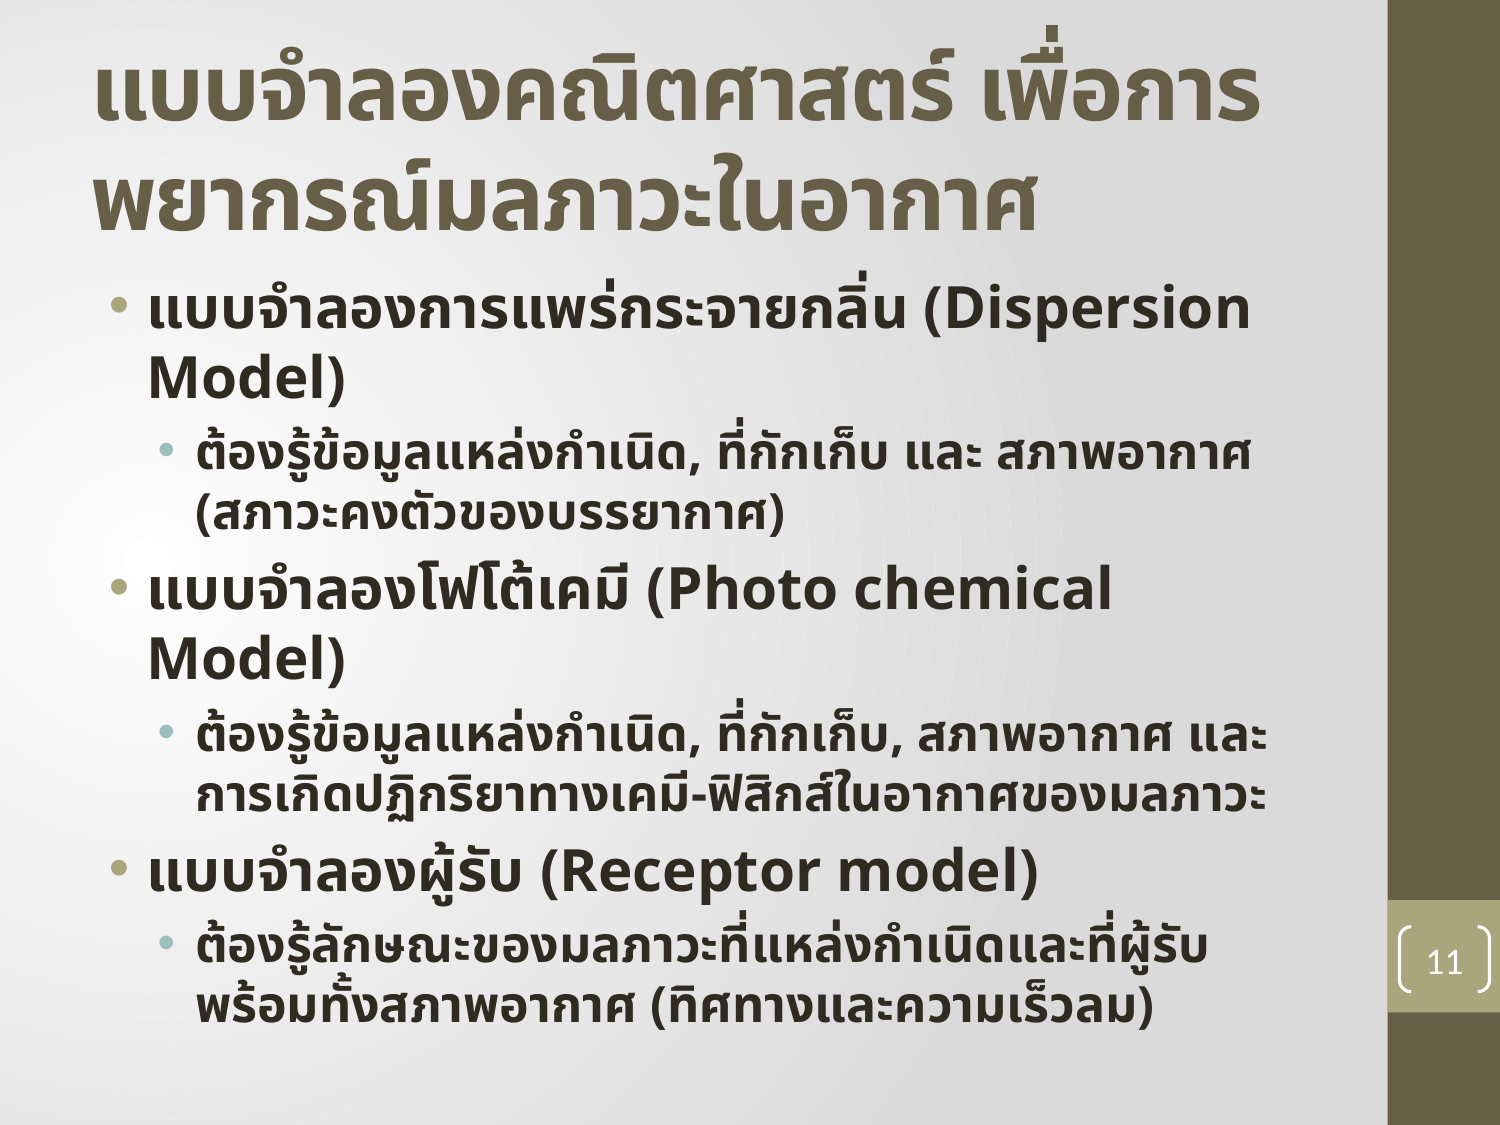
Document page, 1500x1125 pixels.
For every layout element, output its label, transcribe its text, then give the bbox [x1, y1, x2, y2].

title แบบจำลองคณิตศาสตร์ เพื่อการพยากรณ์มลภาวะในอากาศ [75, 45, 1325, 233]
slide_number 11 [1397, 925, 1492, 994]
list แบบจำลองการแพร่กระจายกลิ่น (Dispersion Model) ต้องรู้ข้อมูลแหล่งกำเนิด, ที่กักเก็บ และ สภาพอากาศ (สภาวะคงตัวของบรรยากาศ) แบบจำลองโฟโต้เคมี (Photo chemical Model) ต้องรู้ข้อมูลแหล่งกำเนิด, ที่กักเก็บ, สภาพอากาศ และการเกิดปฏิกริยาทางเคมี-ฟิสิกส์ในอากาศของมลภาวะ แบบจำลองผู้รับ (Receptor model) ต้องรู้ลักษณะของมลภาวะที่แหล่งกำเนิดและที่ผู้รับ พร้อมทั้งสภาพอากาศ (ทิศทางและความเร็วลม) [75, 262, 1325, 1050]
